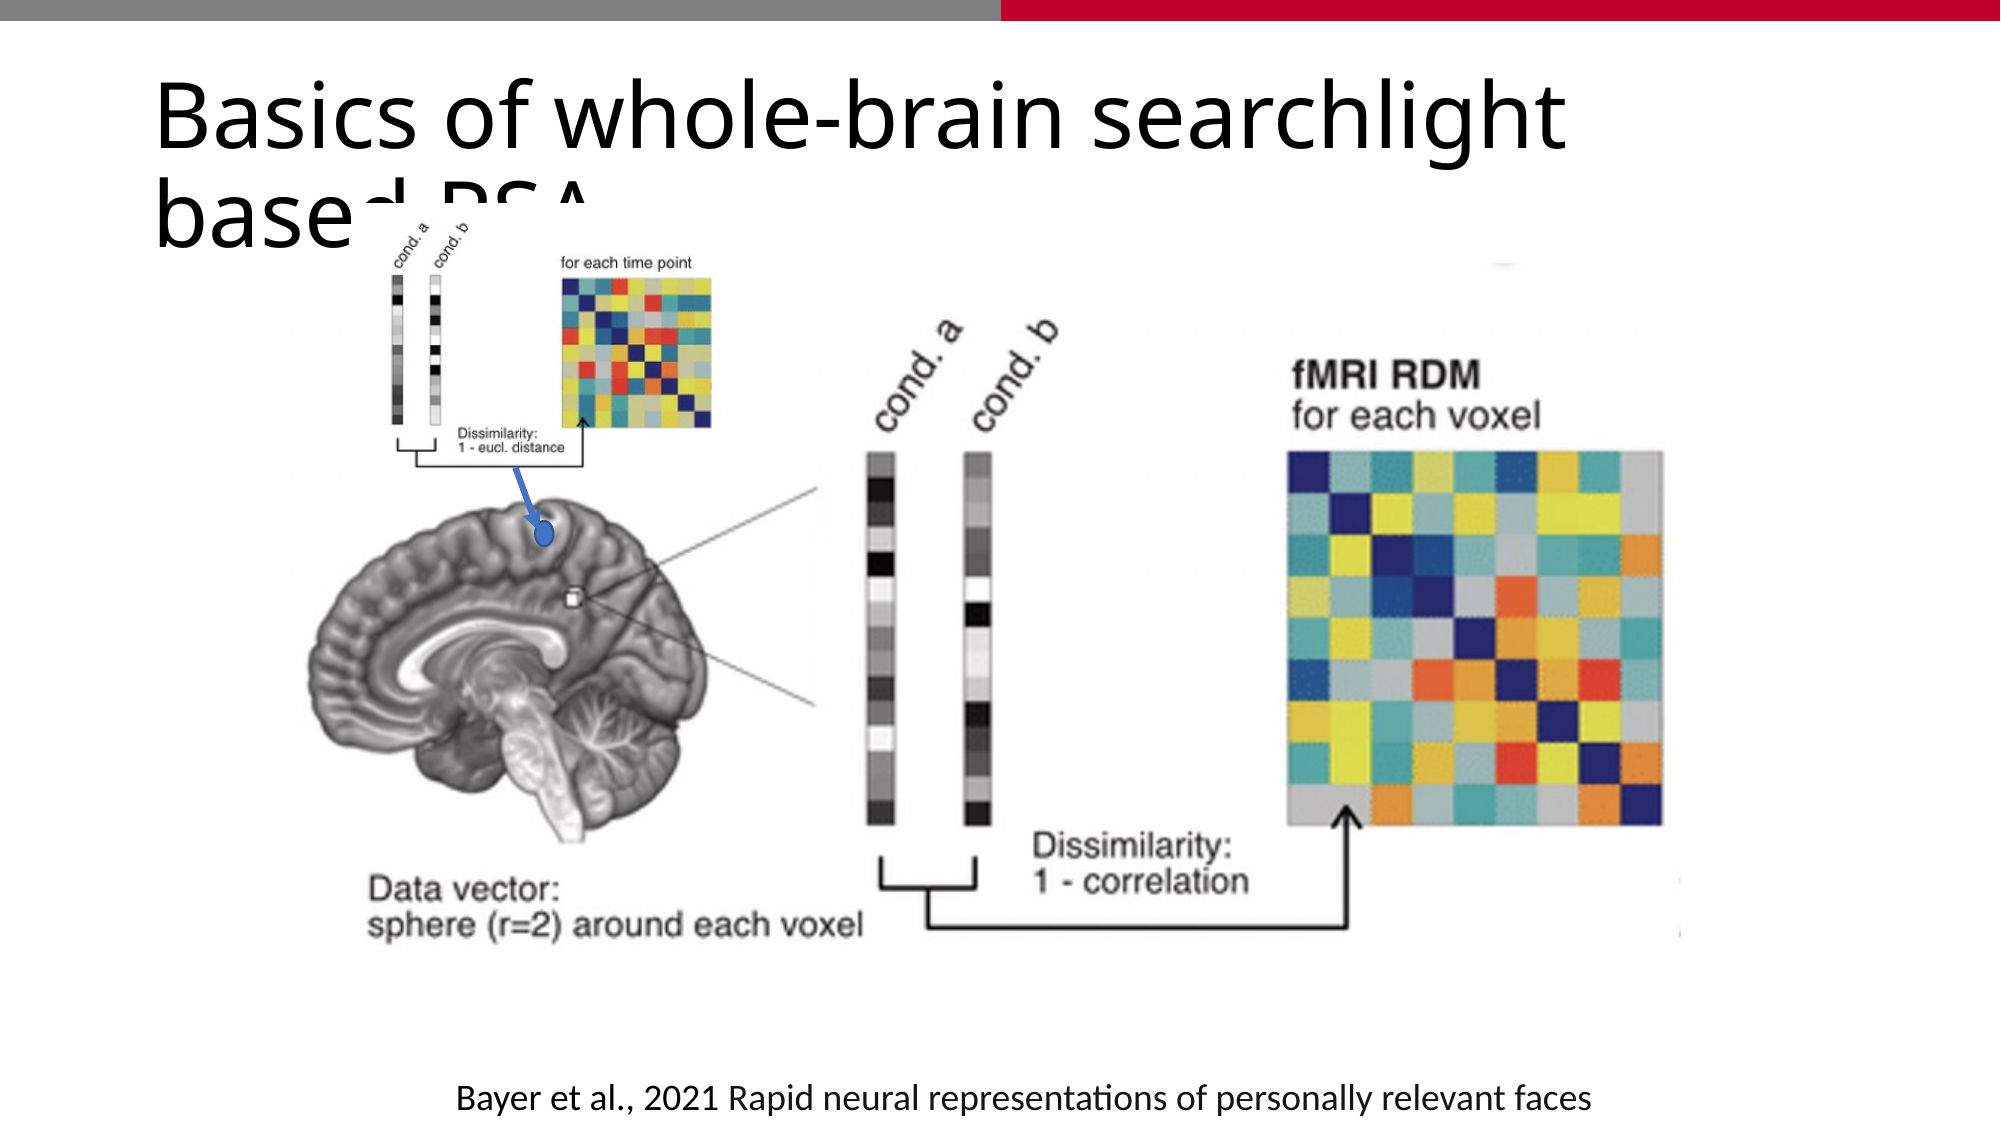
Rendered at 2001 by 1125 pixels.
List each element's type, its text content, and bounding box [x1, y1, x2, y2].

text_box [515, 467, 539, 531]
text_box Bayer et al., 2021 Rapid neural representations of personally relevant faces [441, 1065, 1608, 1125]
picture [352, 203, 736, 481]
text_box [1001, 0, 2000, 21]
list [279, 263, 1681, 965]
text_box [0, 0, 1001, 21]
title Basics of whole-brain searchlight based RSA [137, 59, 1863, 278]
